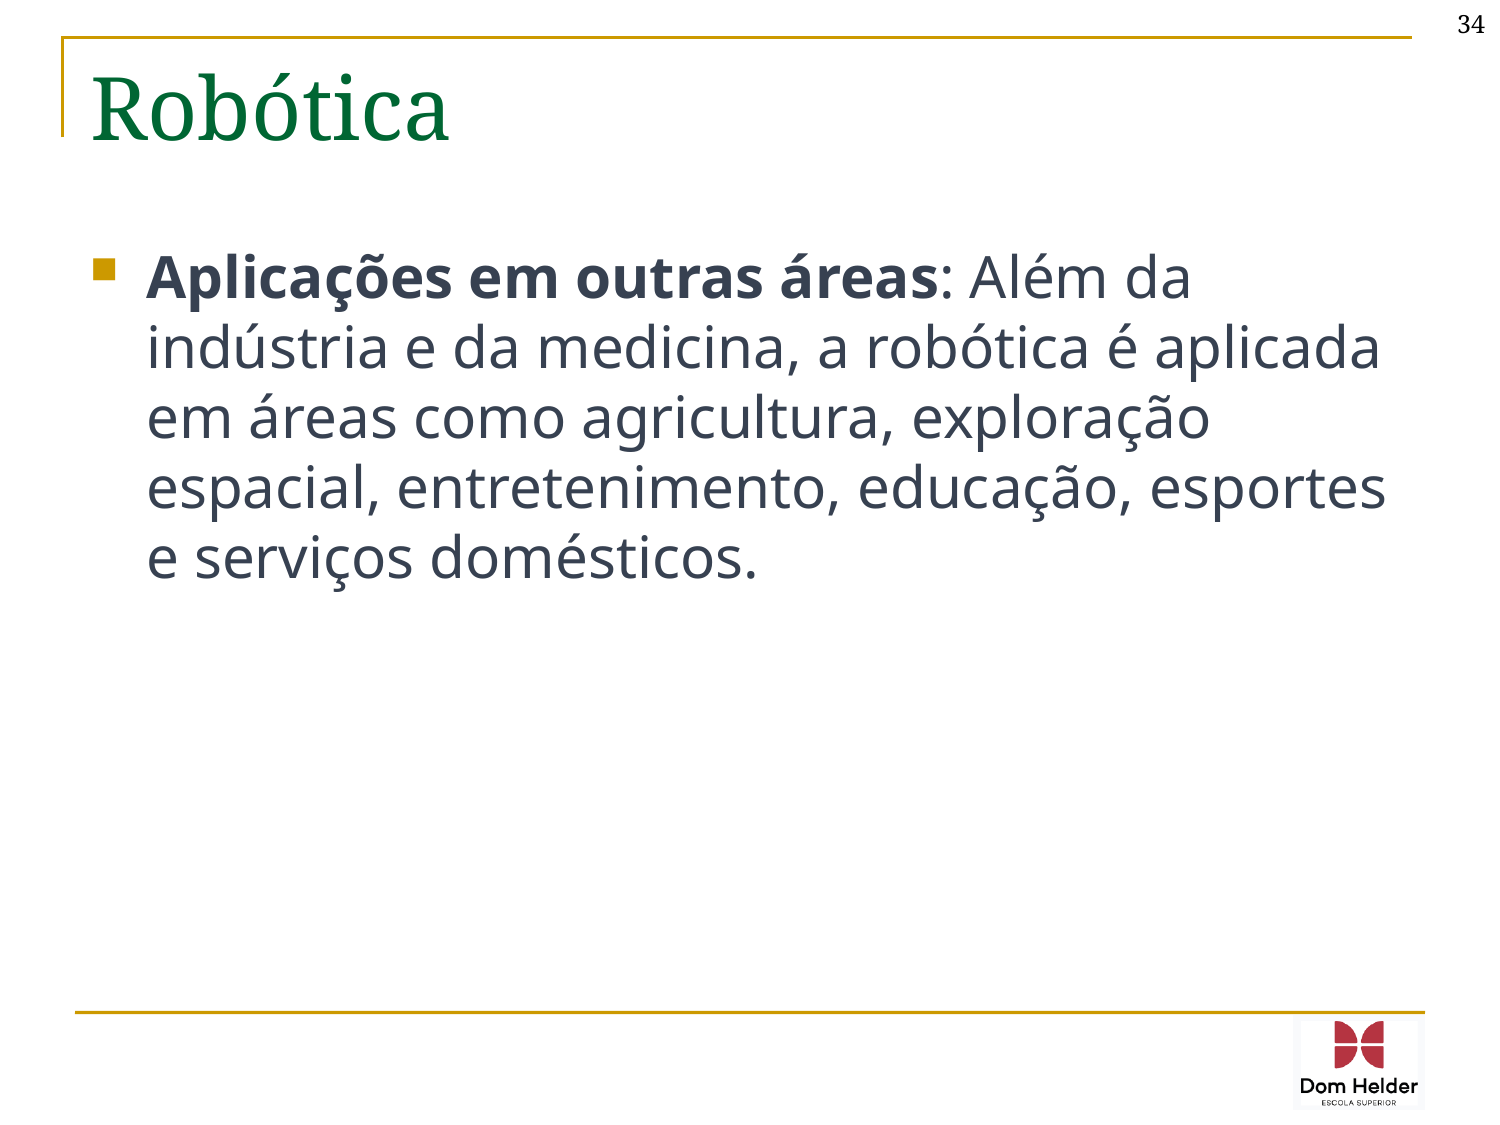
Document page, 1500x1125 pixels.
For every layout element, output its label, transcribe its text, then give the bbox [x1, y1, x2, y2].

slide_number 34 [1424, 0, 1500, 51]
title Robótica [75, 45, 1425, 232]
picture [1293, 1015, 1425, 1110]
list Aplicações em outras áreas: Além da indústria e da medicina, a robótica é aplicada em áreas como agricultura, exploração espacial, entretenimento, educação, esportes e serviços domésticos. [75, 232, 1425, 1006]
